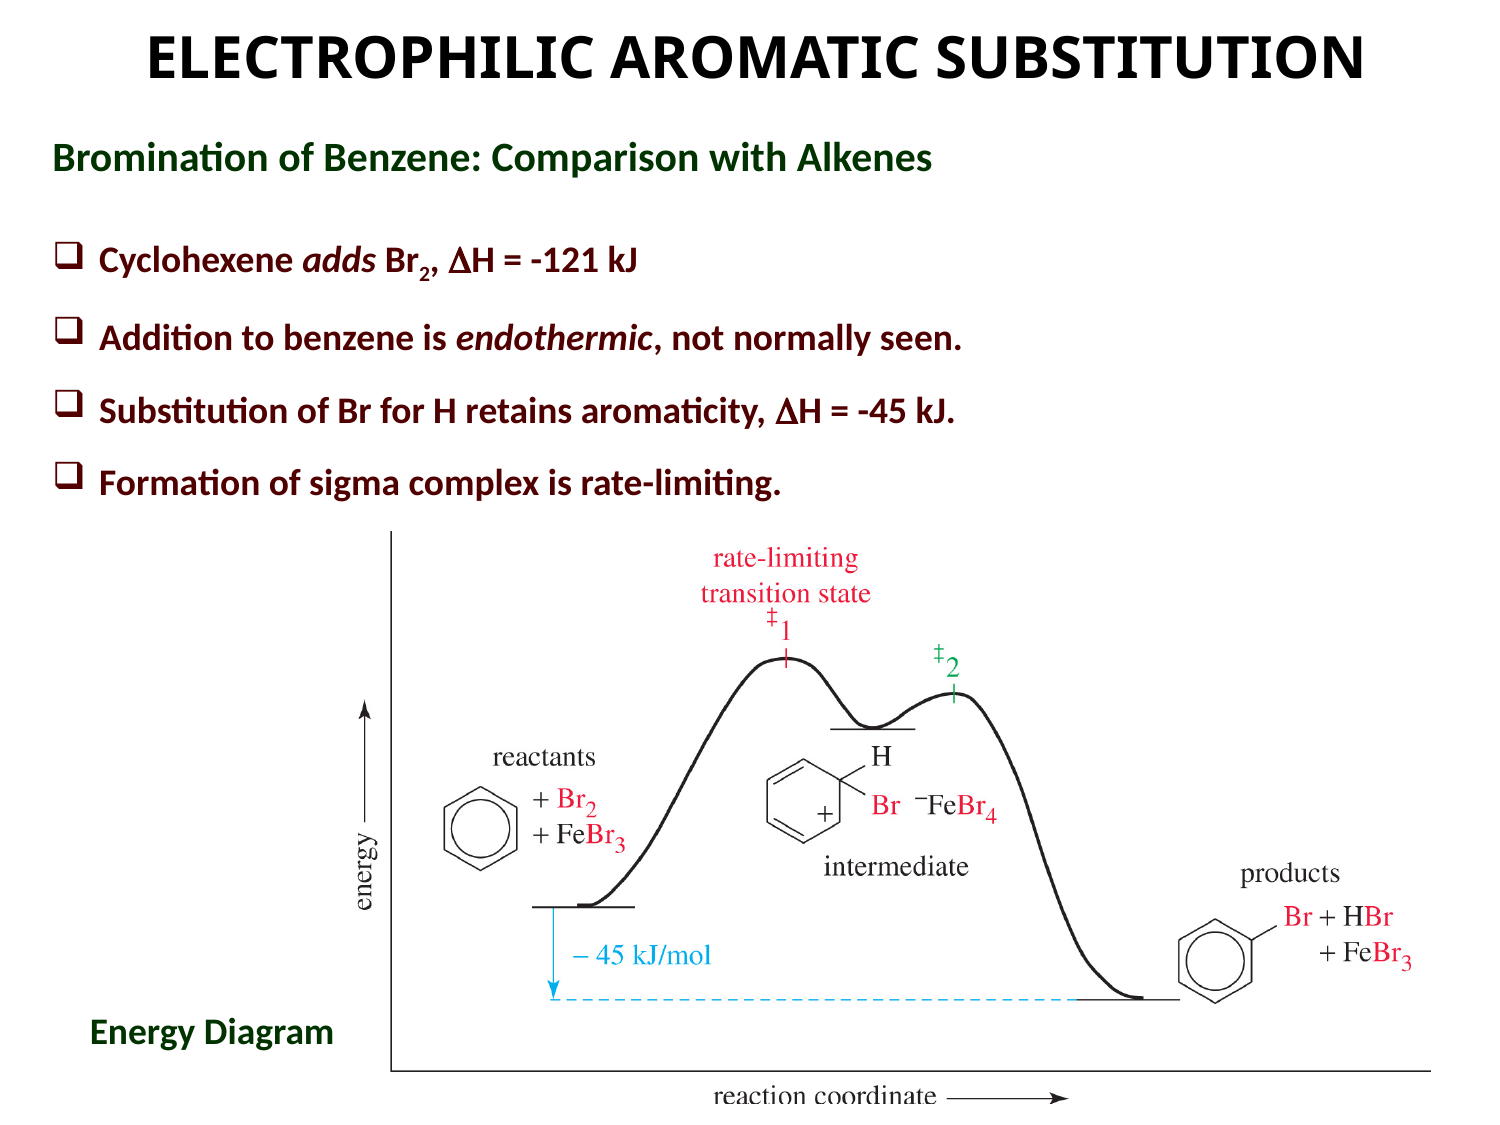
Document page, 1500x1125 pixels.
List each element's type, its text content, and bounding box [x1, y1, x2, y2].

picture [349, 523, 1438, 1105]
text_box ELECTROPHILIC AROMATIC SUBSTITUTION Bromination of Benzene: Comparison with Alkenes Cyclohexene adds Br2, H = -121 kJ Addition to benzene is endothermic, not normally seen. Substitution of Br for H retains aromaticity, H = -45 kJ. Formation of sigma complex is rate-limiting. [37, 12, 1475, 511]
text_box Energy Diagram [74, 999, 344, 1060]
